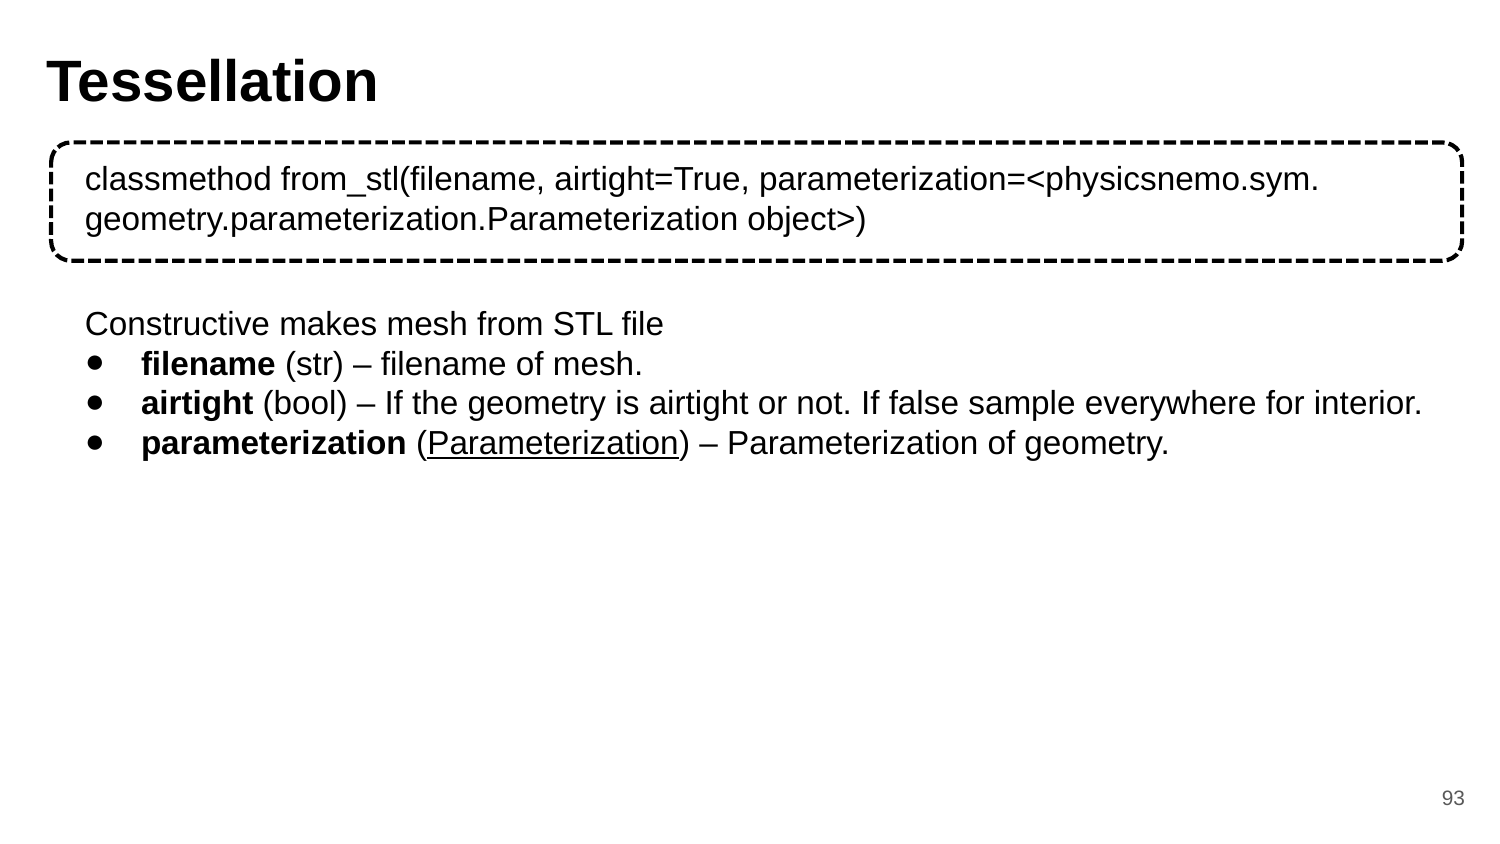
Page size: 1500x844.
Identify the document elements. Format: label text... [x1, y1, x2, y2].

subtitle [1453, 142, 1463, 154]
subtitle classmethod from_stl(filename, airtight=True, parameterization=<physicsnemo.sym. geometry.parameterization.Parameterization object>) [51, 251, 1463, 273]
text_box Constructive makes mesh from STL file filename (str) – filename of mesh. airtight (bool) – If the geometry is airtight or not. If false sample everywhere for interior. parameterization (Parameterization) – Parameterization of geometry. [51, 286, 1463, 633]
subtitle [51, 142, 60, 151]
slide_number 93 [1389, 764, 1480, 830]
text_box [48, 140, 1465, 263]
title Tessellation [31, 44, 1129, 129]
